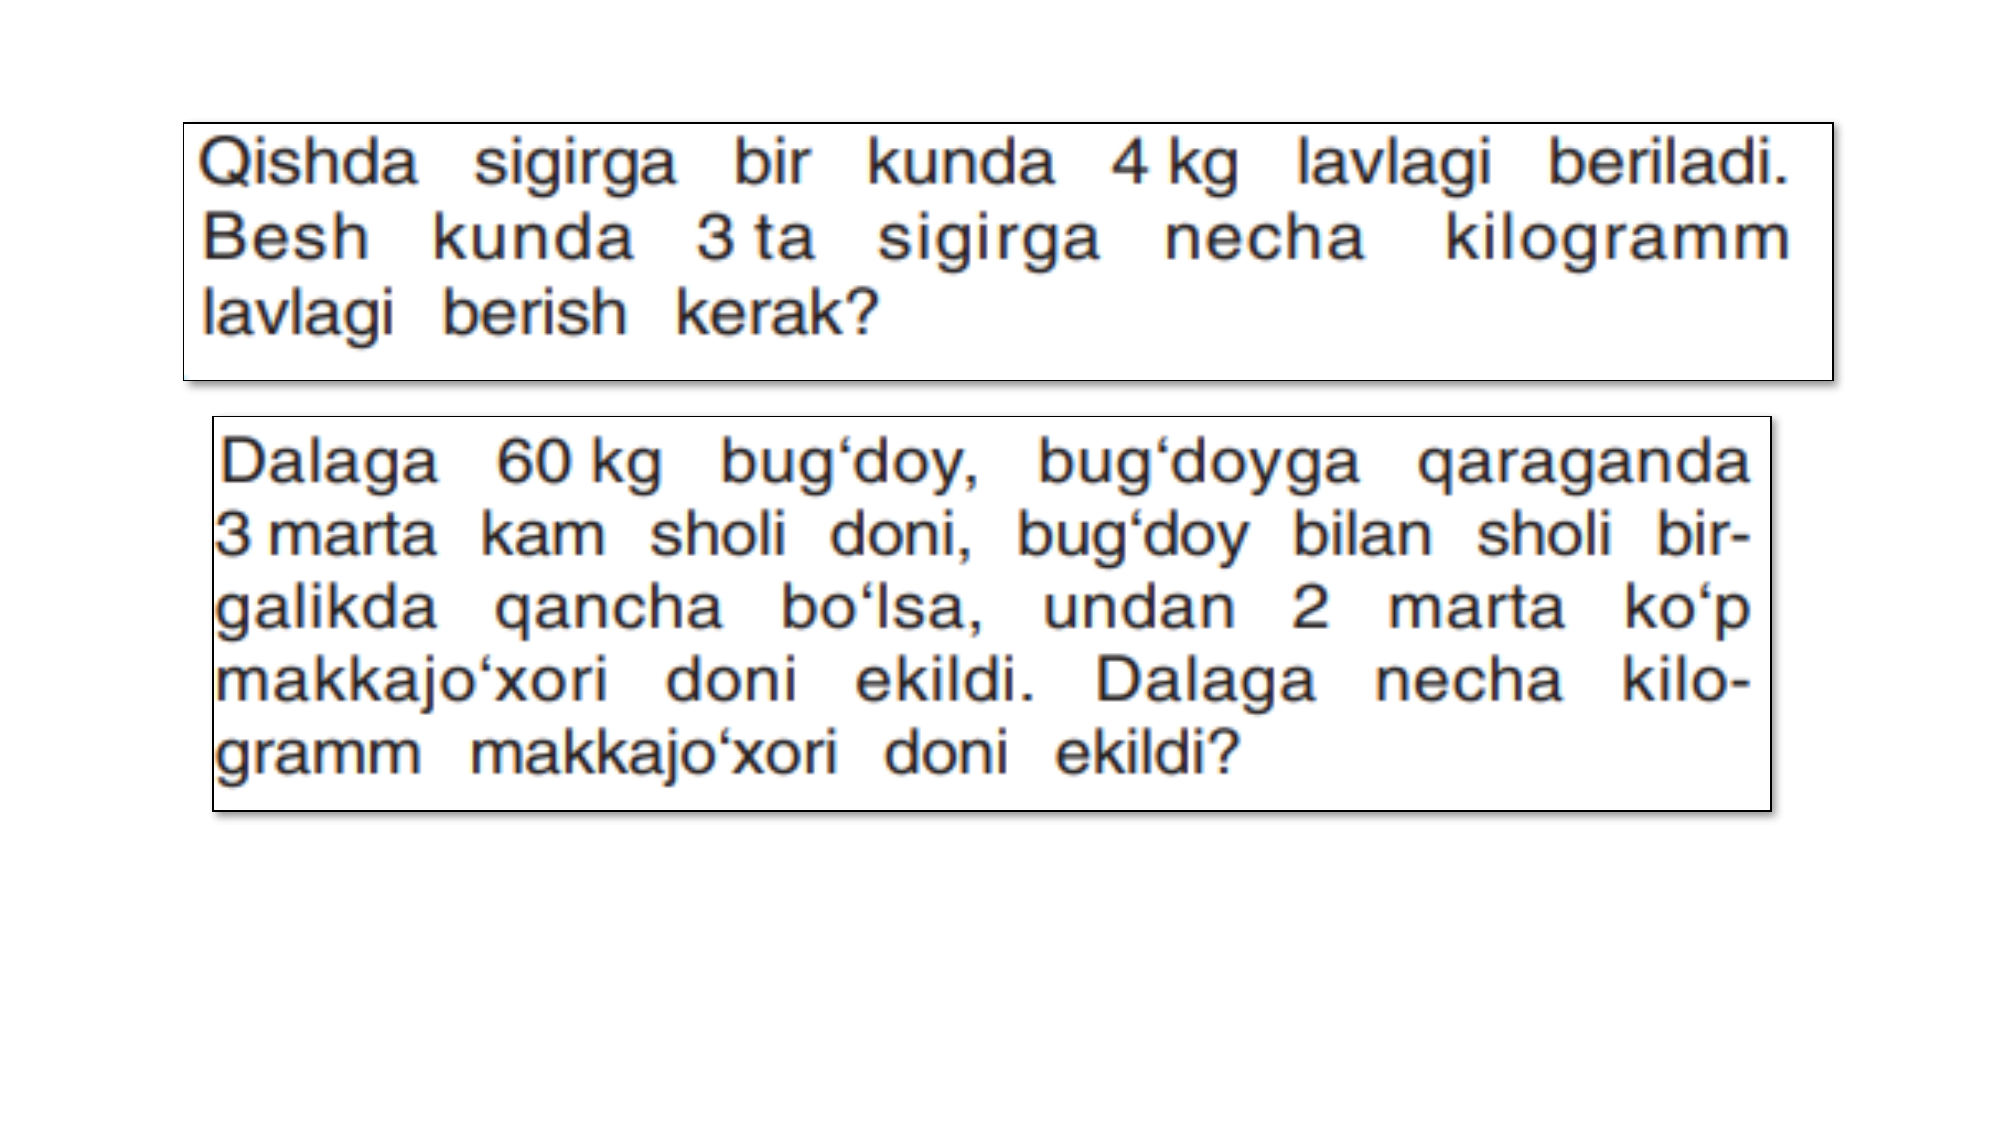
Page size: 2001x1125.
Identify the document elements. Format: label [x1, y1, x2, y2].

picture [213, 417, 1771, 811]
picture [184, 123, 1833, 380]
